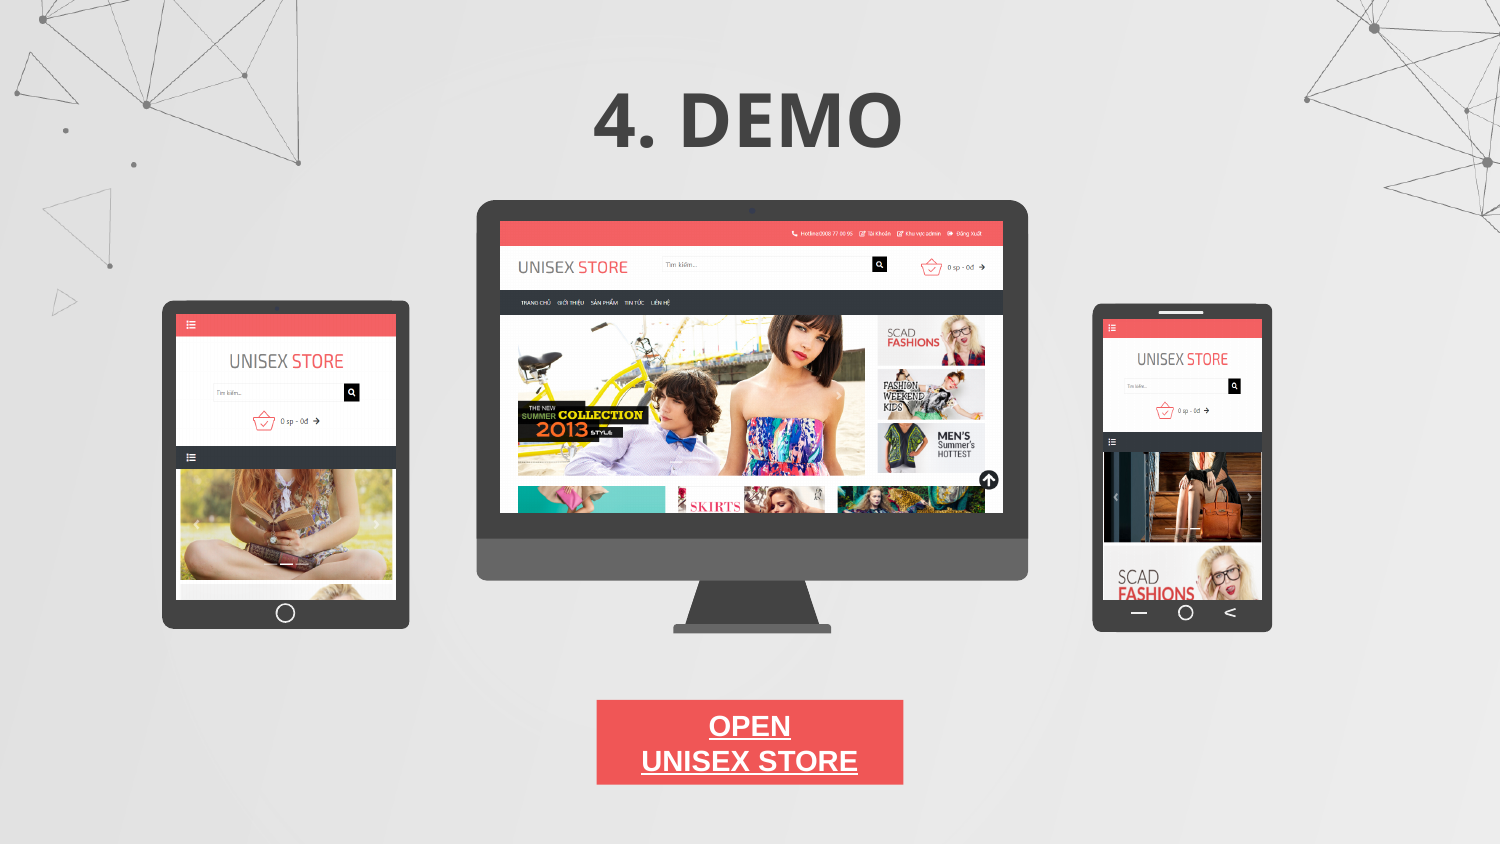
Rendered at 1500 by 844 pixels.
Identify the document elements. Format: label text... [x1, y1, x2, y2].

text_box OPEN UNISEX STORE [596, 699, 904, 785]
picture [0, 0, 1500, 844]
title 4. DEMO [322, 57, 1178, 214]
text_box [1092, 303, 1273, 633]
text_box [161, 300, 410, 630]
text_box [476, 199, 1029, 634]
